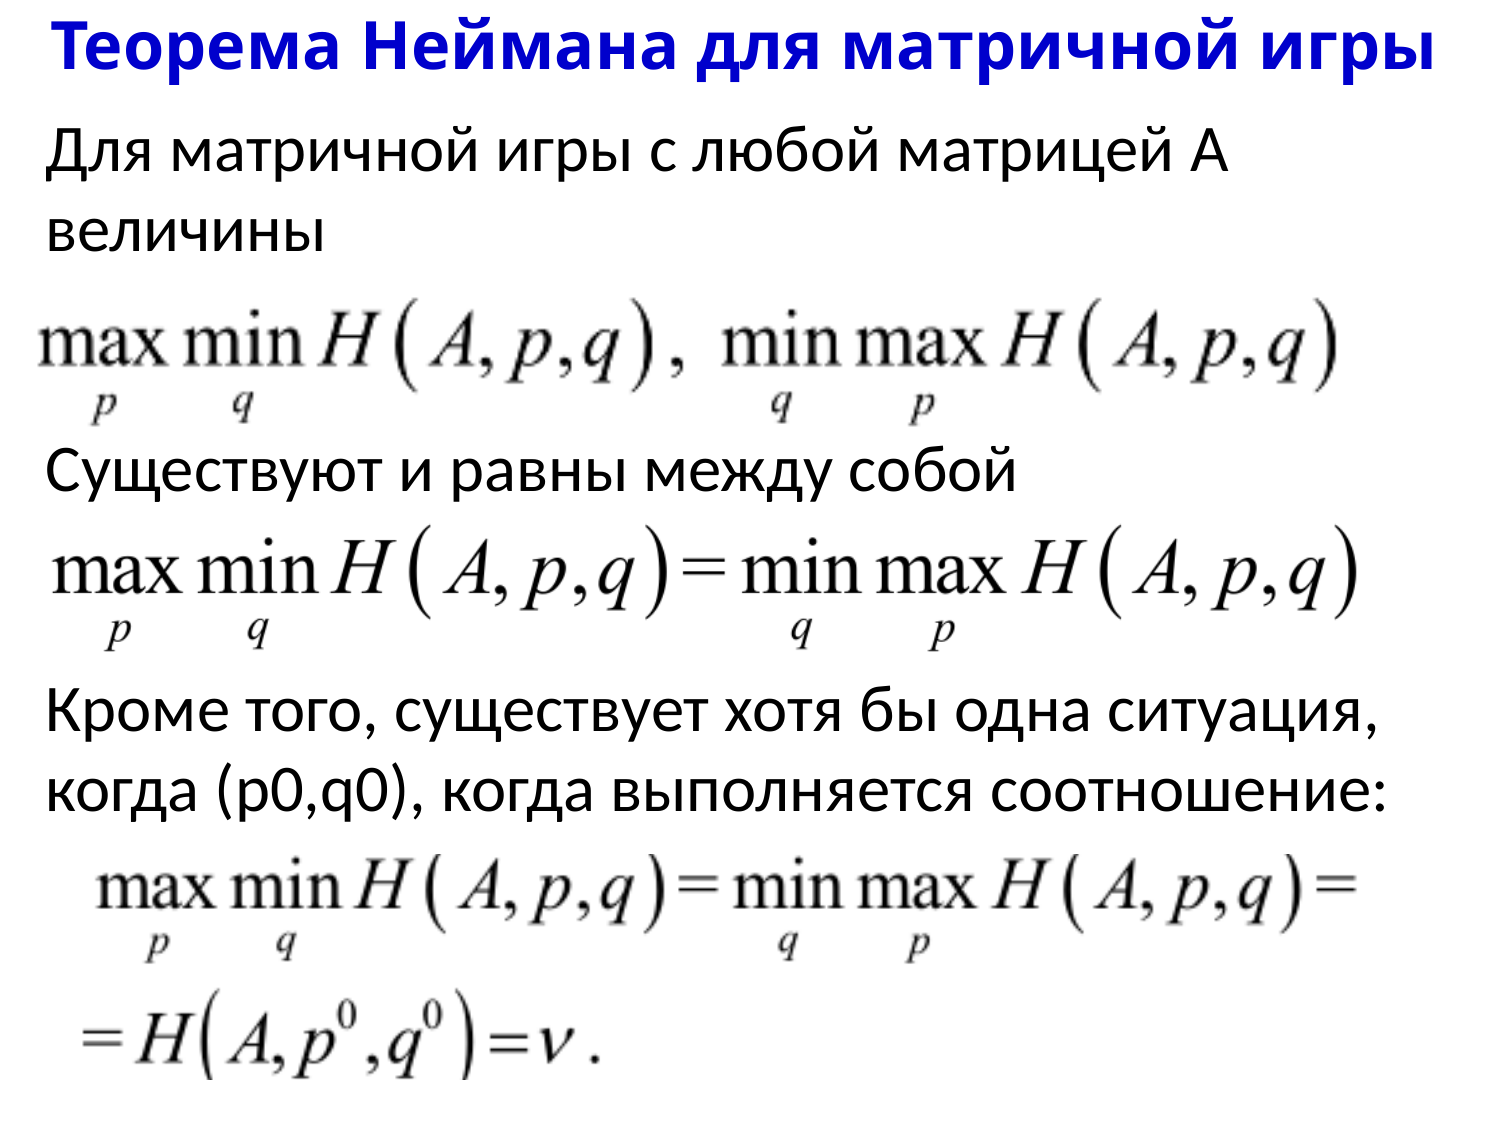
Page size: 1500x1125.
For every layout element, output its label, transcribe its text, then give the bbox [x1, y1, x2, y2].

title Теорема Неймана для матричной игры [0, 0, 1489, 96]
picture [30, 288, 1351, 436]
text_box Для матричной игры с любой матрицей A величины Существуют и равны между собой Кроме того, существует хотя бы одна ситуация, когда (p0,q0), когда выполняется соотношение: [30, 97, 1489, 833]
picture [47, 511, 1368, 661]
picture [81, 854, 1366, 1080]
